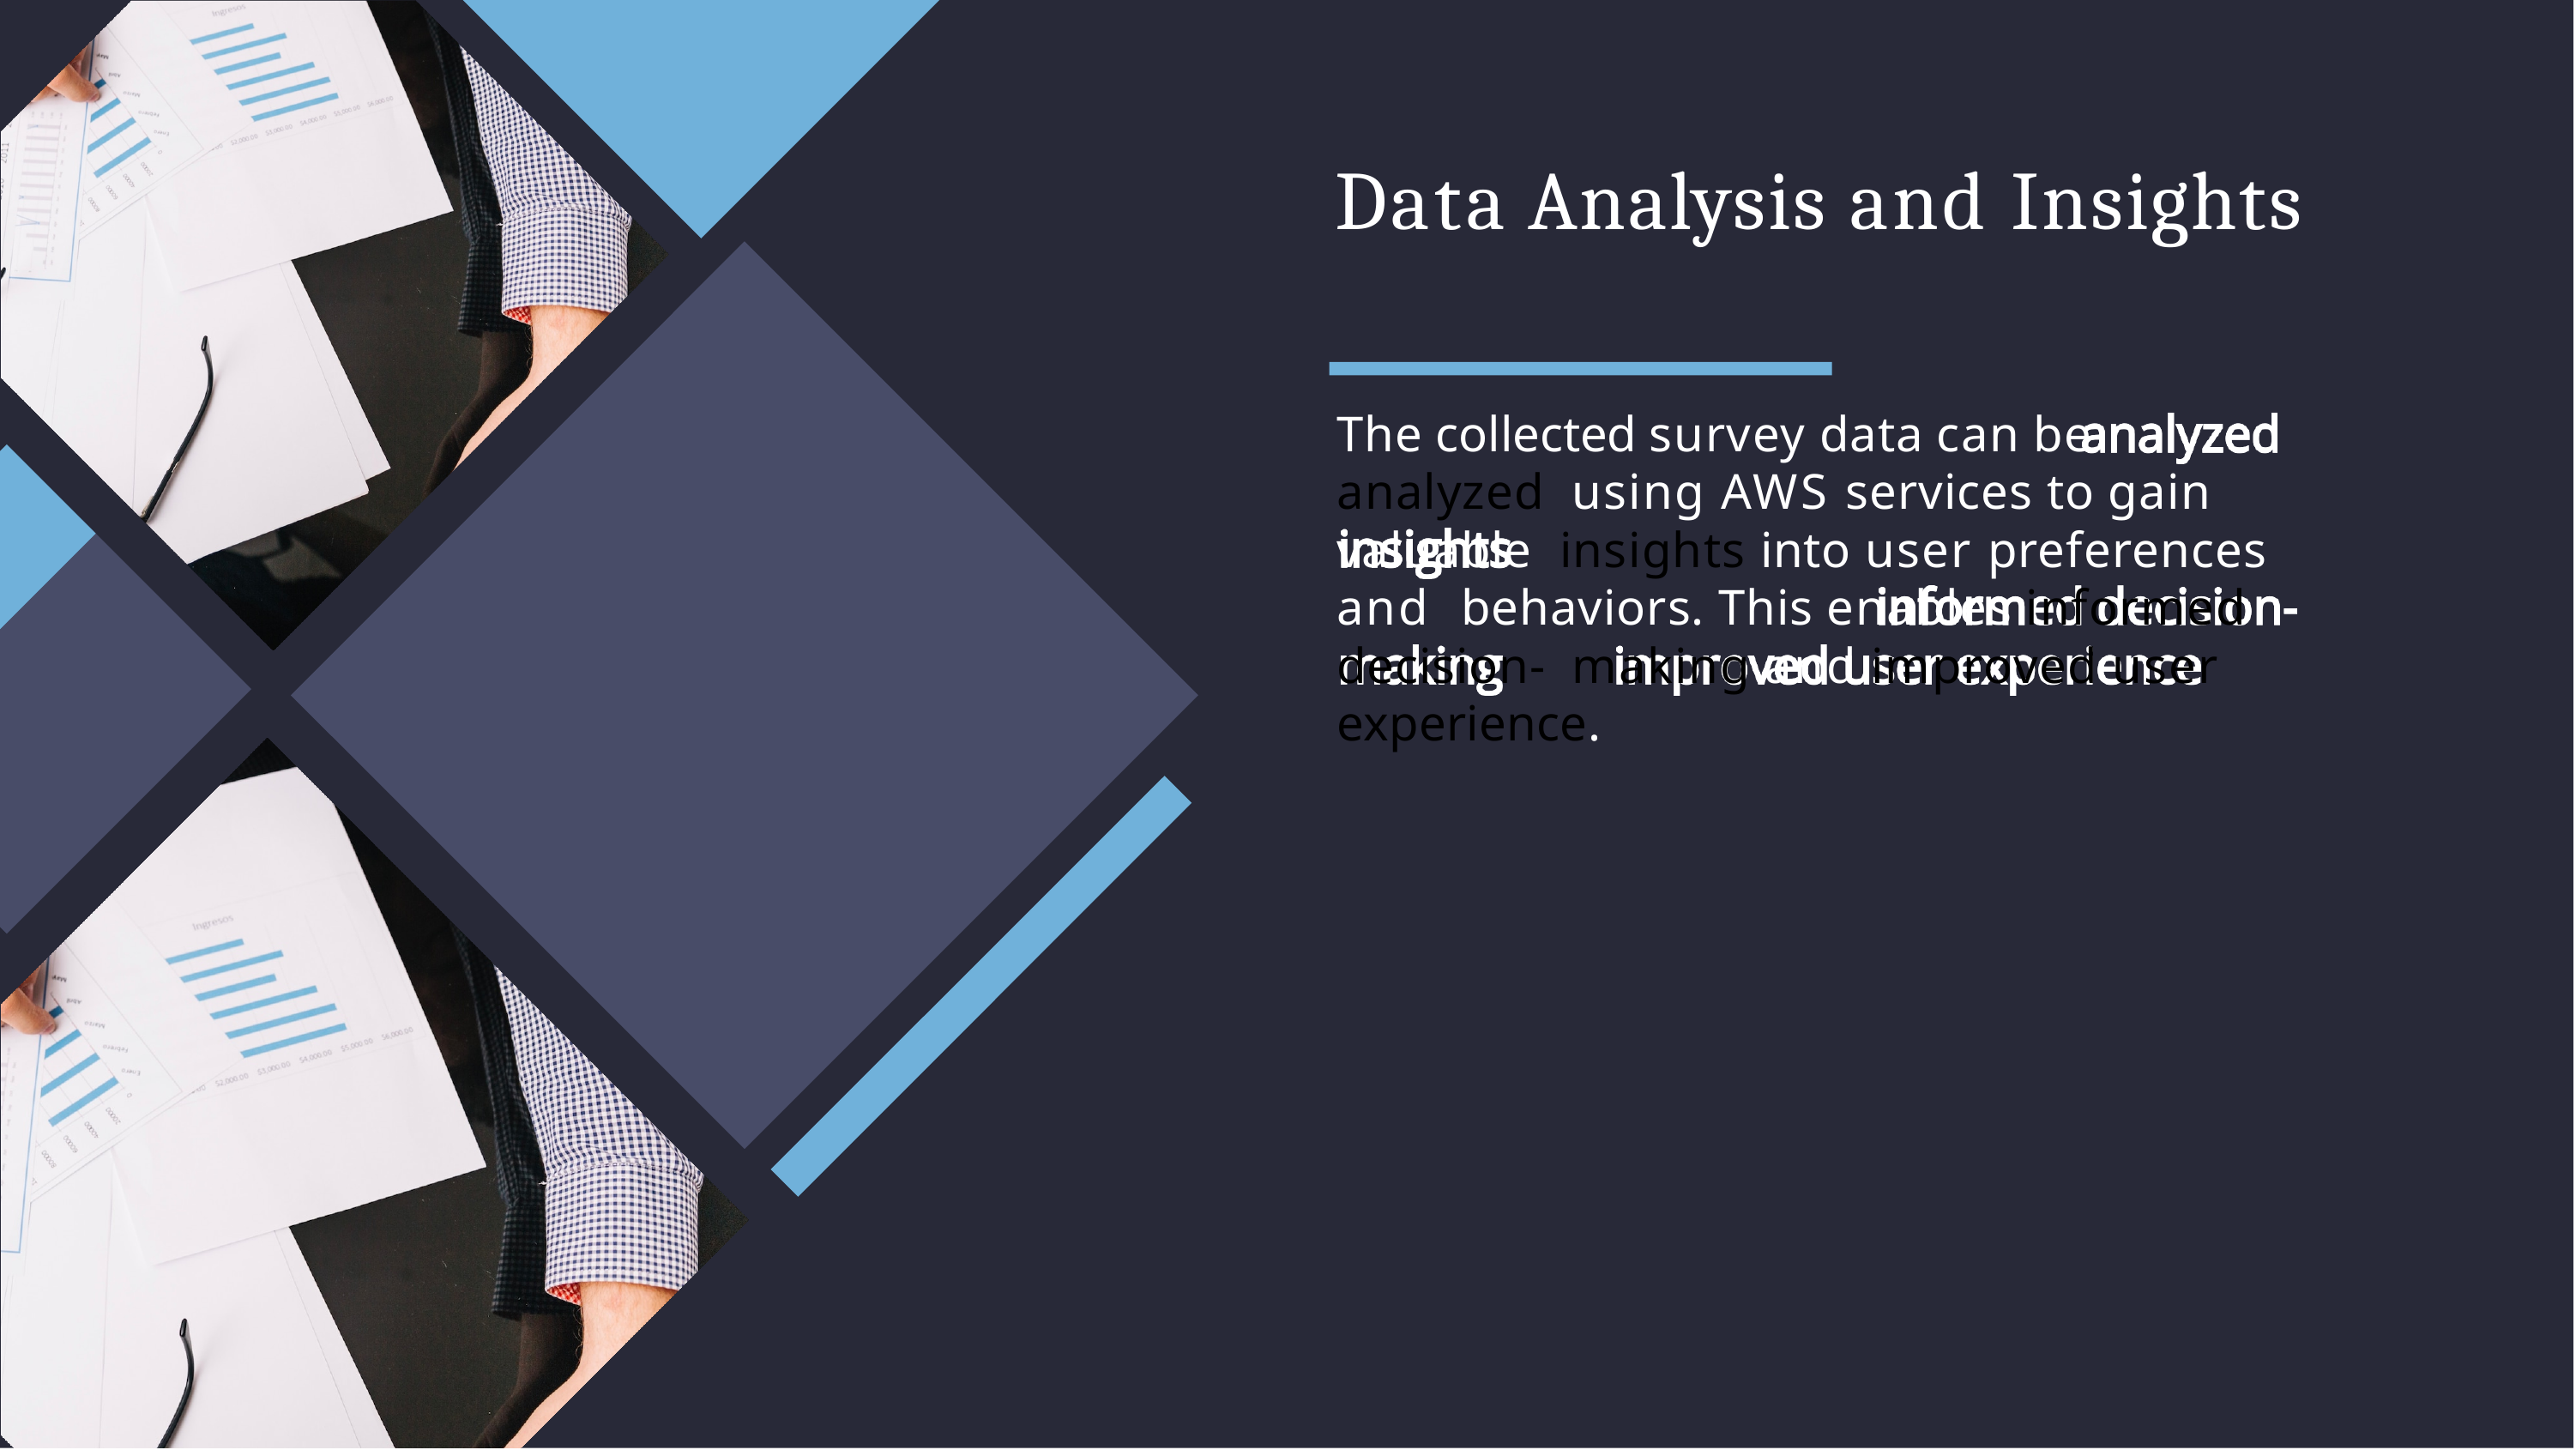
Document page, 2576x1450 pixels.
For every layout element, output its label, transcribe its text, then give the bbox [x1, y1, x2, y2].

picture [1340, 528, 1511, 579]
text_box [1329, 361, 1832, 376]
picture [2082, 413, 2277, 464]
picture [1616, 644, 2201, 696]
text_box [0, 0, 1199, 1448]
text_box The collected survey data can be analyzed using AWS services to gain valuable insights into user preferences and behaviors. This enables informed decision- making and improved user experience. [1335, 402, 2299, 752]
picture [1878, 585, 2297, 625]
title Data Analysis and Insights [1333, 144, 2345, 389]
picture [1341, 644, 1504, 696]
